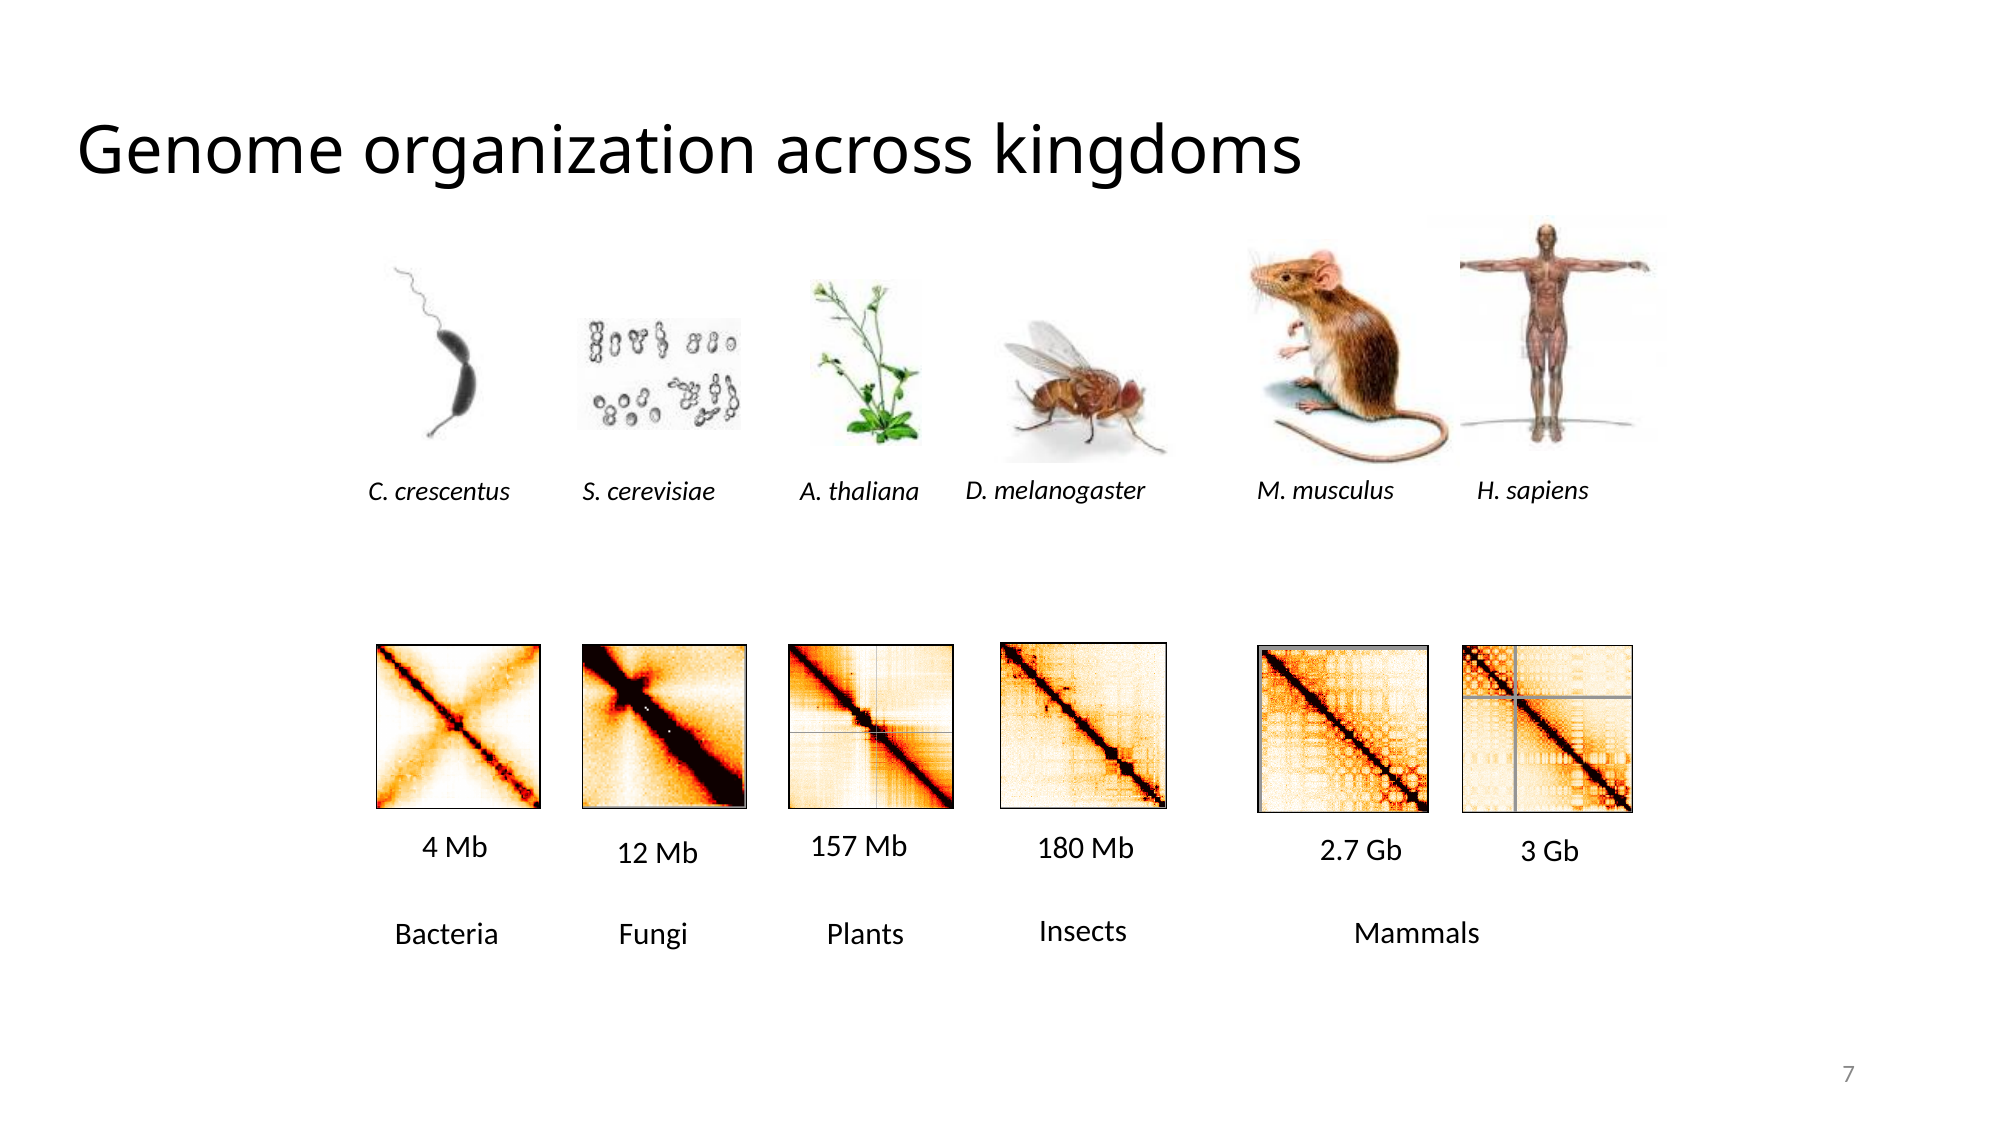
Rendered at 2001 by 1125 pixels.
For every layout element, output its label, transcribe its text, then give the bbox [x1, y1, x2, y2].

text_box Insects [1031, 903, 1135, 956]
title Genome organization across kingdoms [68, 89, 1934, 216]
slide_number 7 [1831, 1050, 1863, 1096]
text_box 180 Mb [1029, 819, 1143, 872]
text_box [947, 215, 1668, 512]
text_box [379, 816, 918, 957]
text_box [349, 256, 937, 513]
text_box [376, 645, 953, 809]
text_box 3 Gb [1512, 823, 1587, 876]
text_box Mammals [1346, 905, 1488, 958]
text_box 2.7 Gb [1312, 822, 1411, 875]
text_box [1000, 643, 1633, 812]
